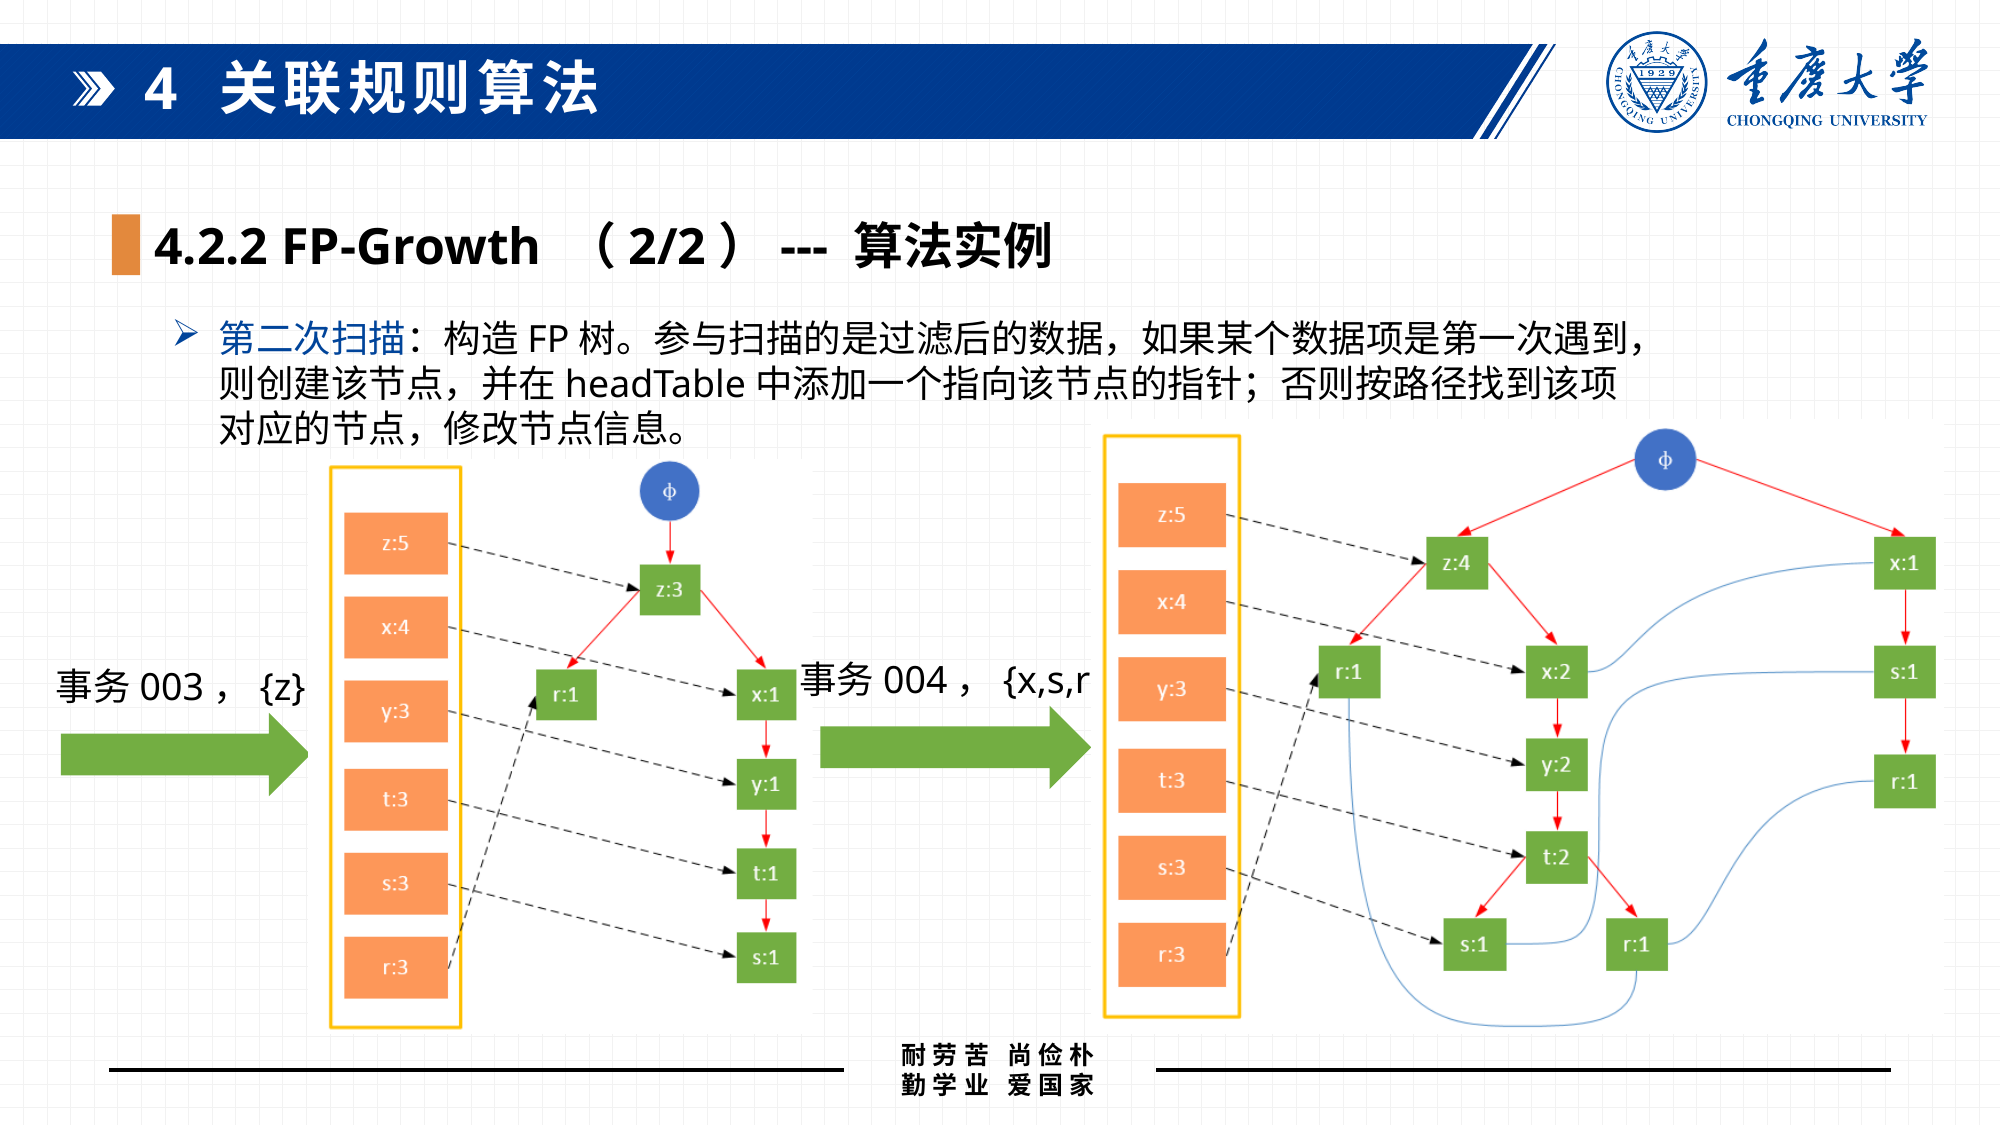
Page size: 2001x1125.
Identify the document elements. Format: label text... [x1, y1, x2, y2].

text_box 第二次扫描：构造FP树。参与扫描的是过滤后的数据，如果某个数据项是第一次遇到，则创建该节点，并在headTable中添加一个指向该节点的指针；否则按路径找到该项对应的节点，修改节点信息。 [156, 307, 1666, 458]
picture [1091, 419, 1944, 1034]
text_box 事务003，{z} [40, 655, 307, 716]
list 4 关联规则算法 [108, 51, 1356, 136]
picture [307, 459, 813, 1034]
text_box 事务004，{x,s,r} [813, 649, 1091, 709]
text_box [59, 716, 307, 799]
text_box [819, 709, 1091, 792]
list 4.2.2 FP-Growth （2/2）--- 算法实例 [139, 213, 1891, 275]
picture [1606, 31, 1928, 133]
